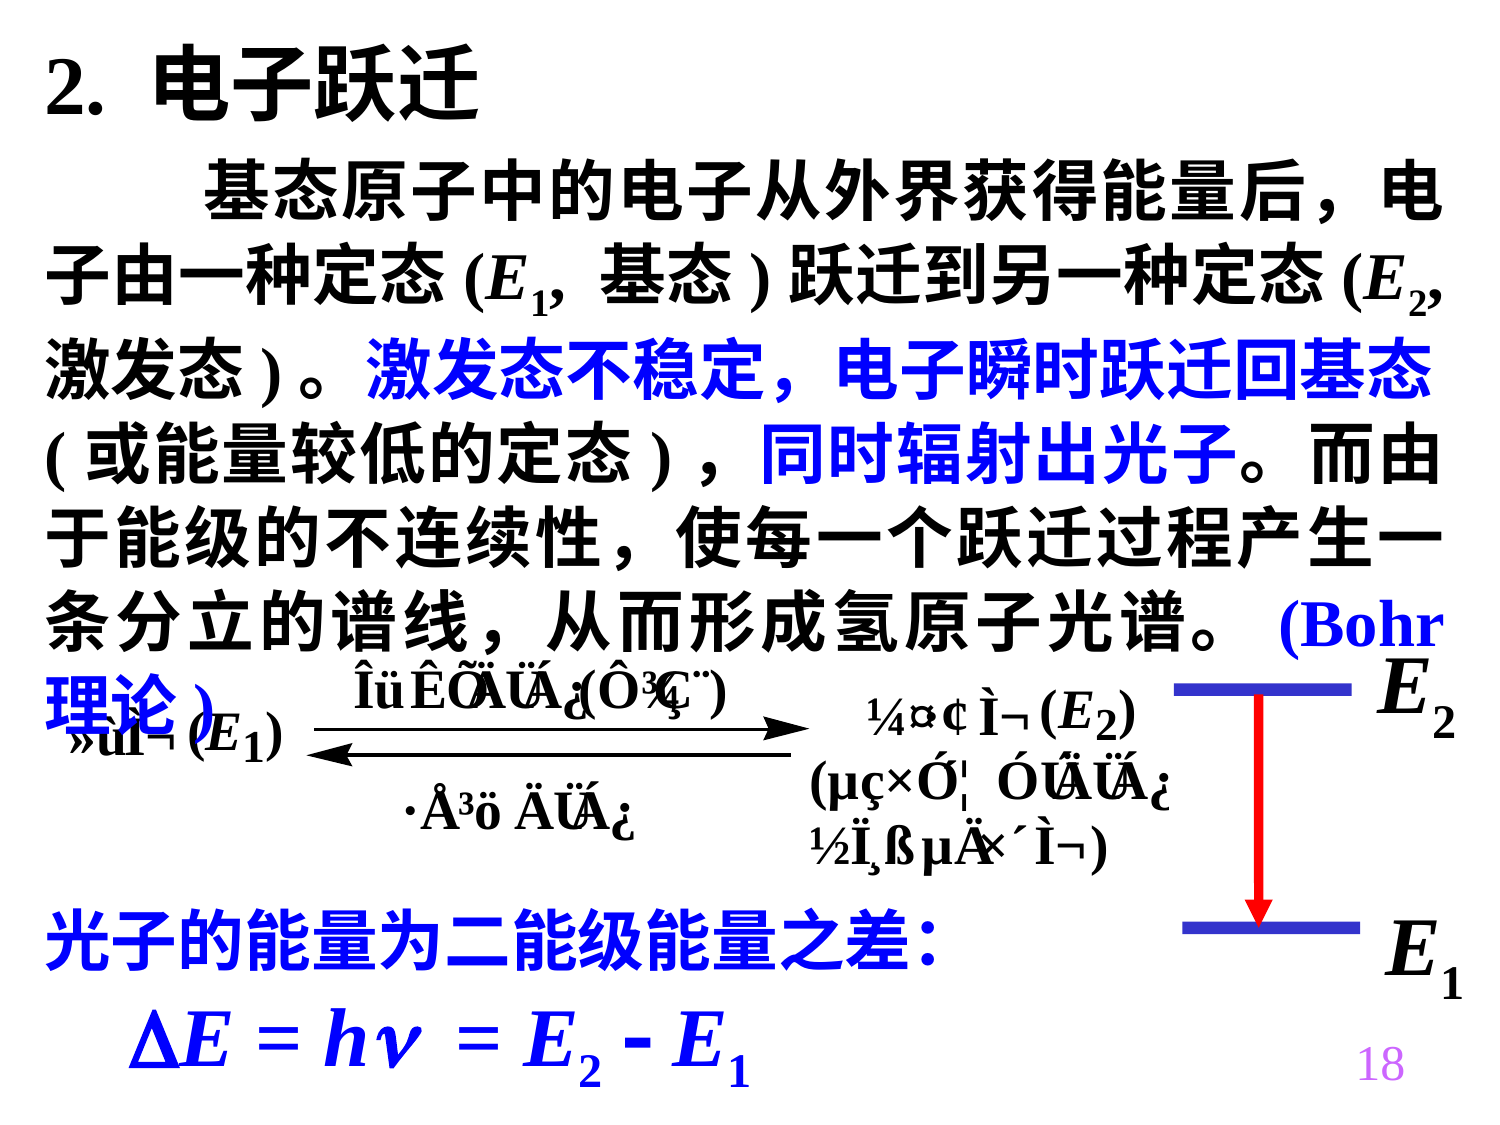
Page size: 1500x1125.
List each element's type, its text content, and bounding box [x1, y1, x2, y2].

text_box 2. 电子跃迁 [29, 19, 620, 137]
text_box E = h = E2  E1 [113, 987, 767, 1105]
text_box 光子的能量为二能级能量之差： [29, 883, 1069, 987]
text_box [64, 657, 1169, 883]
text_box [1173, 622, 1483, 1000]
text_box 基态原子中的电子从外界获得能量后，电子由一种定态(E1, 基态)跃迁到另一种定态(E2, 激发态)。激发态不稳定，电子瞬时跃迁回基态(或能量较低的定态)，同时辐射出光子。而由于能级的不连续性，使每一个跃迁过程产生一条分立的谱线，从而形成氢原子光谱。(Bohr 理论) [29, 137, 1459, 751]
